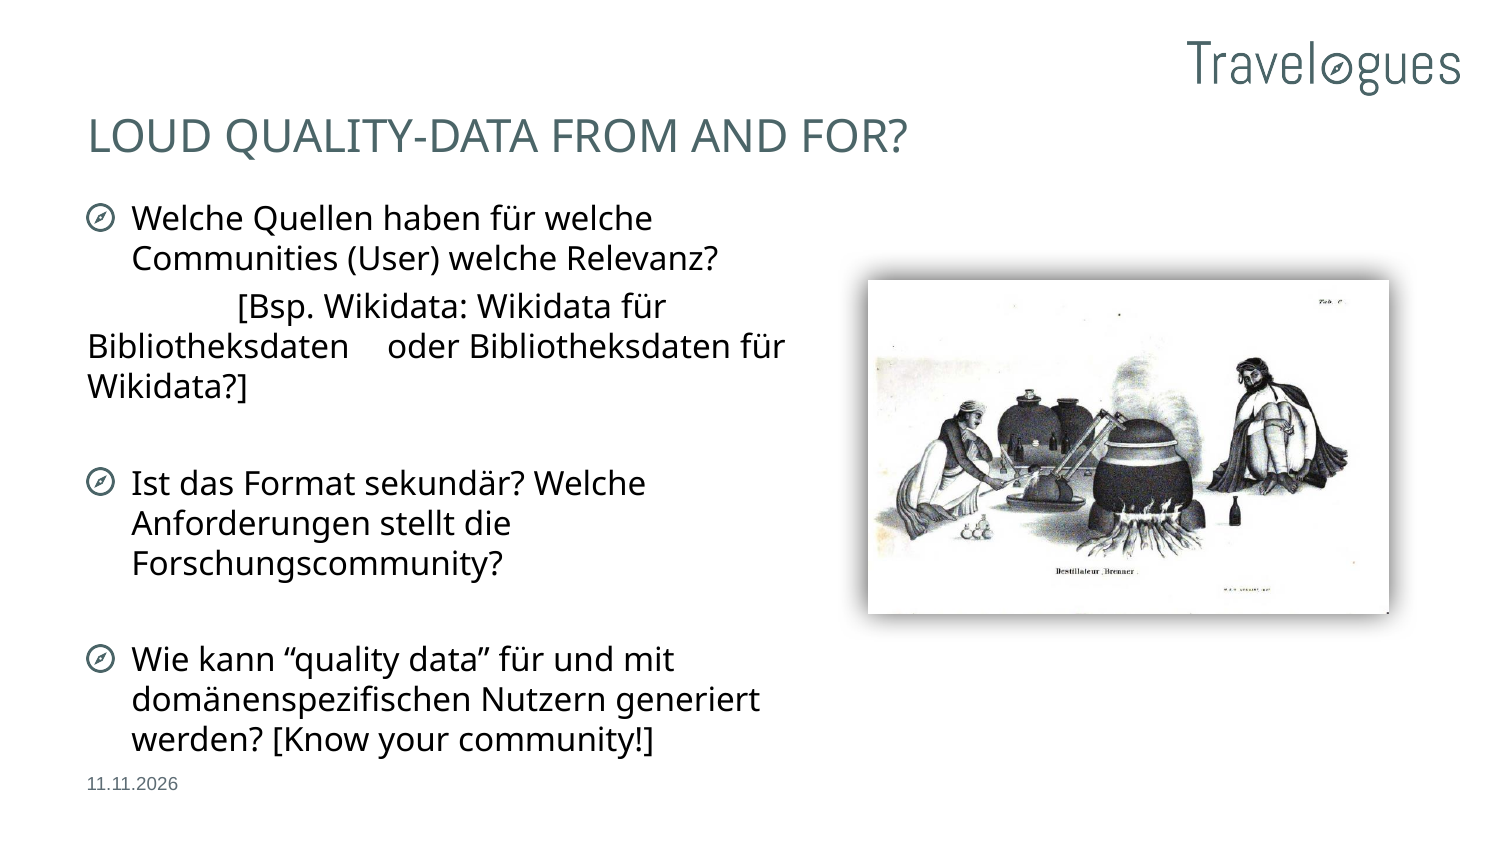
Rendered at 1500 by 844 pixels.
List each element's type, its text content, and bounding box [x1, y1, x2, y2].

picture [86, 203, 115, 232]
title LOUD Quality-Data FROm and FOR? [86, 43, 1117, 162]
picture [86, 644, 115, 673]
list Welche Quellen haben für welche Communities (User) welche Relevanz? [Bsp. Wikidata: Wikidata für Bibliotheksdaten oder Bibliotheksdaten für Wikidata?] Ist das Format sekundär? Welche Anforderungen stellt die Forschungscommunity? Wie kann “quality data” für und mit domänenspezifischen Nutzern generiert werden? [Know your community!] [86, 197, 845, 741]
picture [1187, 41, 1460, 96]
picture [86, 467, 115, 496]
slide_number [86, 771, 400, 801]
picture [867, 279, 1389, 615]
